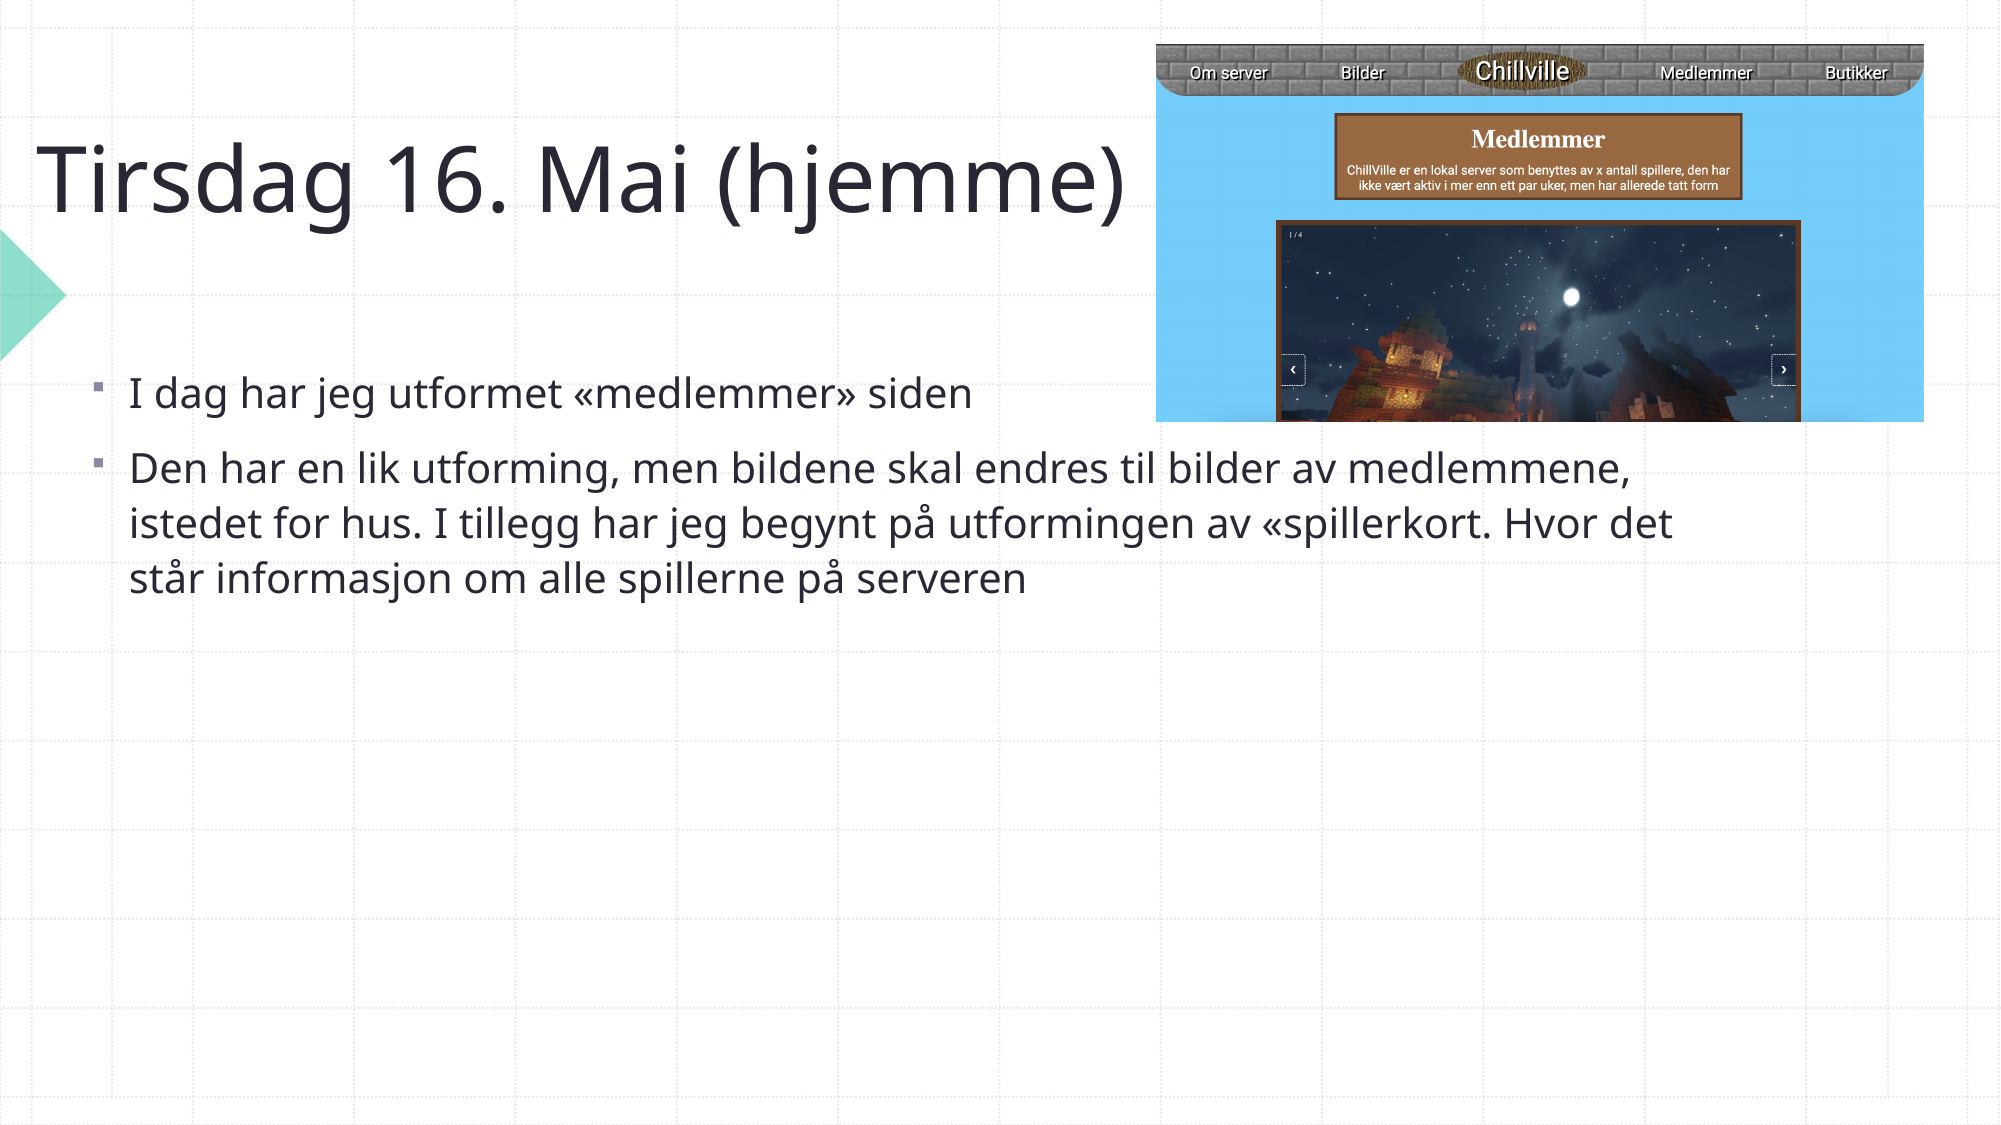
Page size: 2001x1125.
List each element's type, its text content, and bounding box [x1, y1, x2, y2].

title Tirsdag 16. Mai (hjemme) [21, 2, 1716, 239]
list I dag har jeg utformet «medlemmer» siden Den har en lik utforming, men bildene skal endres til bilder av medlemmene, istedet for hus. I tillegg har jeg begynt på utformingen av «spillerkort. Hvor det står informasjon om alle spillerne på serveren [76, 353, 1771, 939]
picture [1156, 44, 1924, 422]
